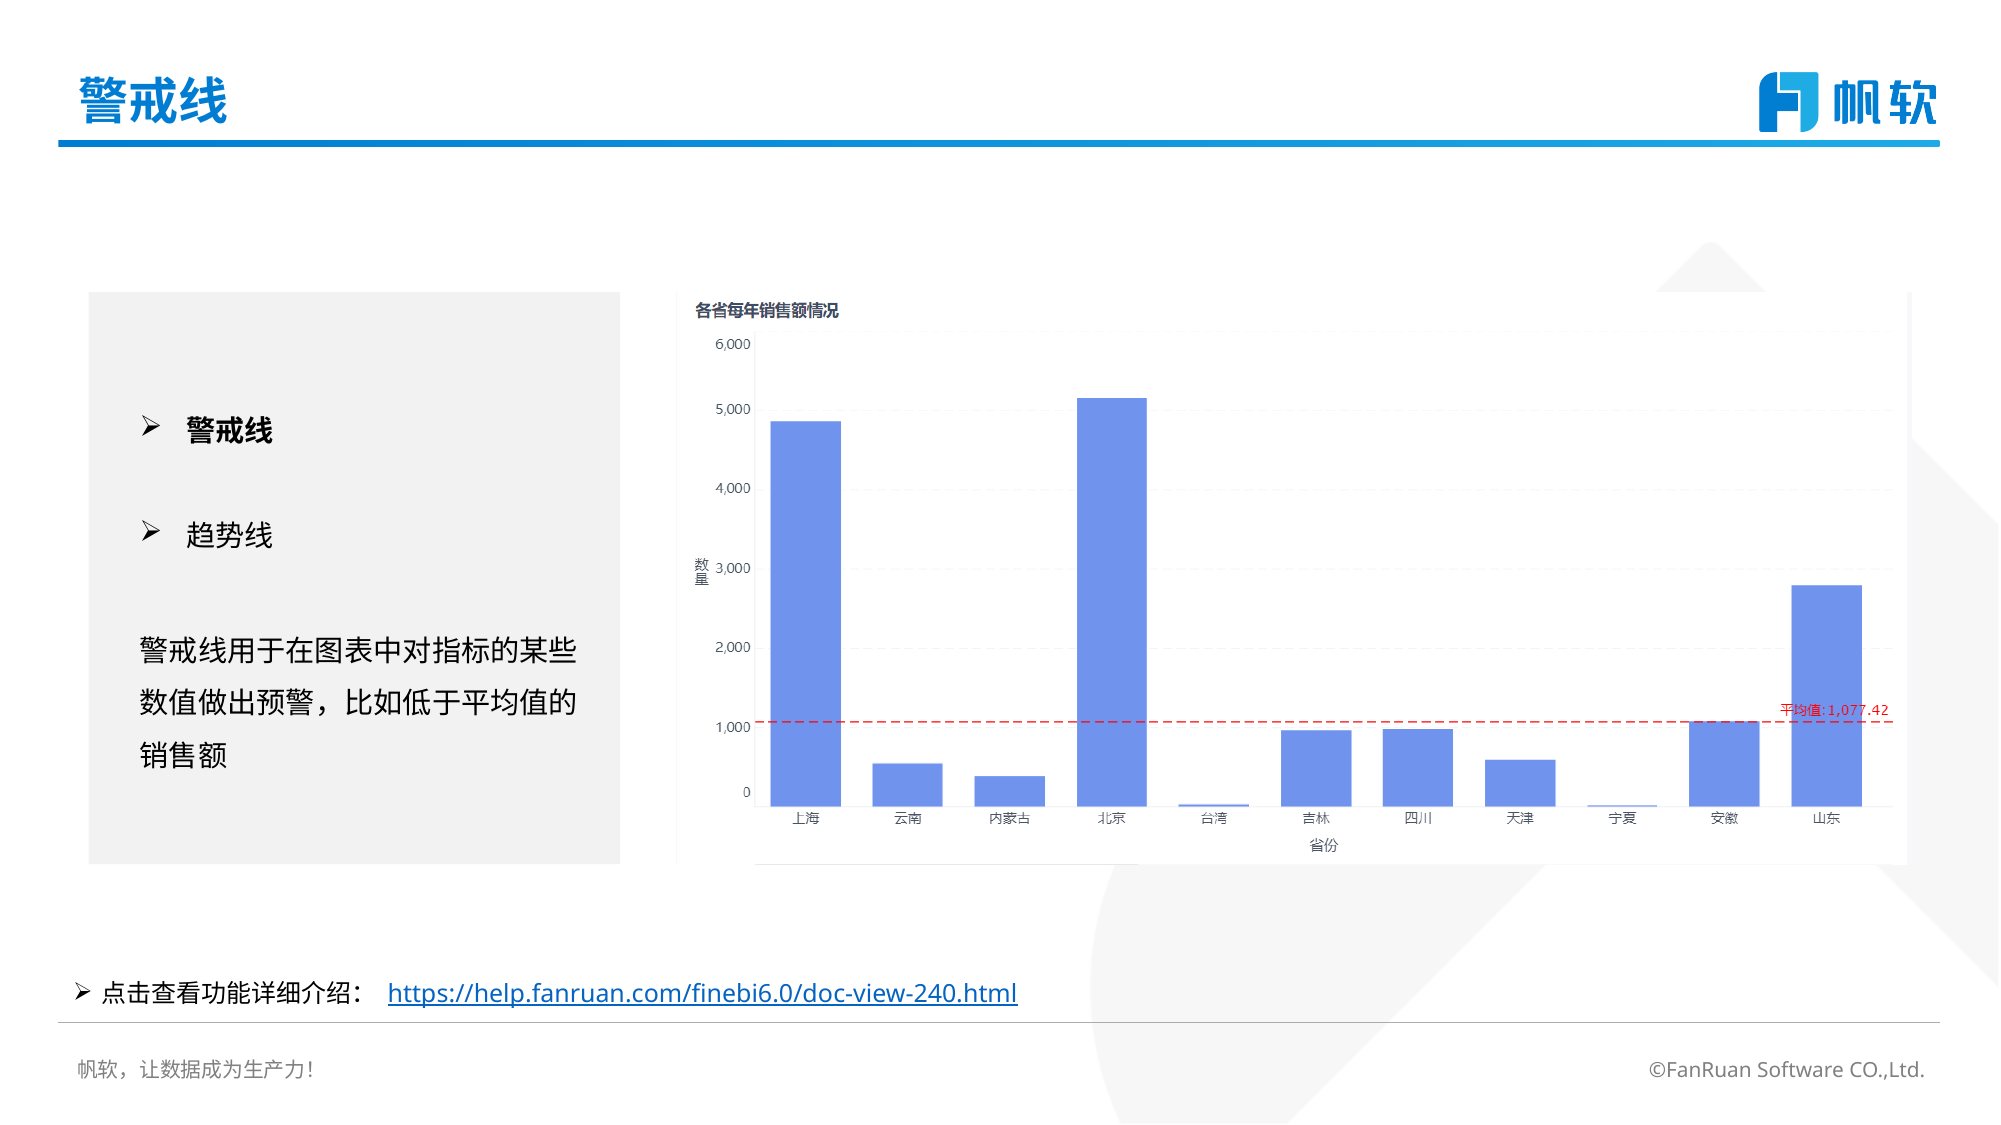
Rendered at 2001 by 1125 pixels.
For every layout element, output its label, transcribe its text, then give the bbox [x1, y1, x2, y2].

title 警戒线 [63, 67, 1696, 139]
picture [0, 0, 1999, 1125]
text_box 警戒线 趋势线 [124, 387, 501, 613]
text_box 警戒线用于在图表中对指标的某些数值做出预警，比如低于平均值的销售额 [124, 607, 621, 885]
text_box 点击查看功能详细介绍： https://help.fanruan.com/finebi6.0/doc-view-240.html [58, 969, 1831, 1049]
text_box [88, 291, 621, 865]
